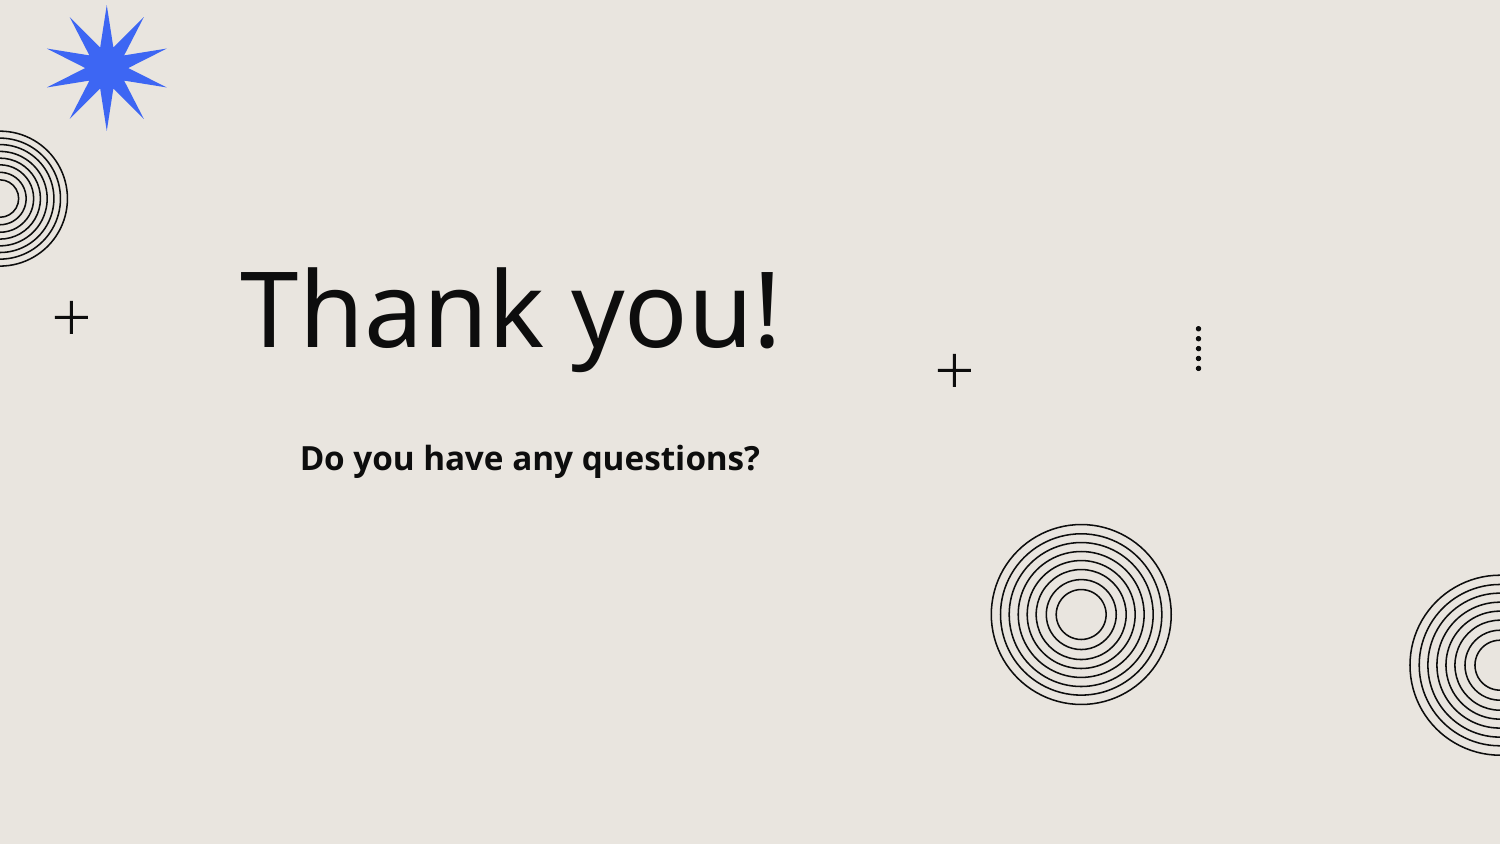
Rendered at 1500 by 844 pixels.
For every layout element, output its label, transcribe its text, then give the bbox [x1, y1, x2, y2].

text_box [881, 138, 1380, 705]
text_box Thank you! [146, 219, 877, 371]
text_box Do you have any questions? [146, 371, 877, 545]
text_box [1151, 574, 1500, 844]
